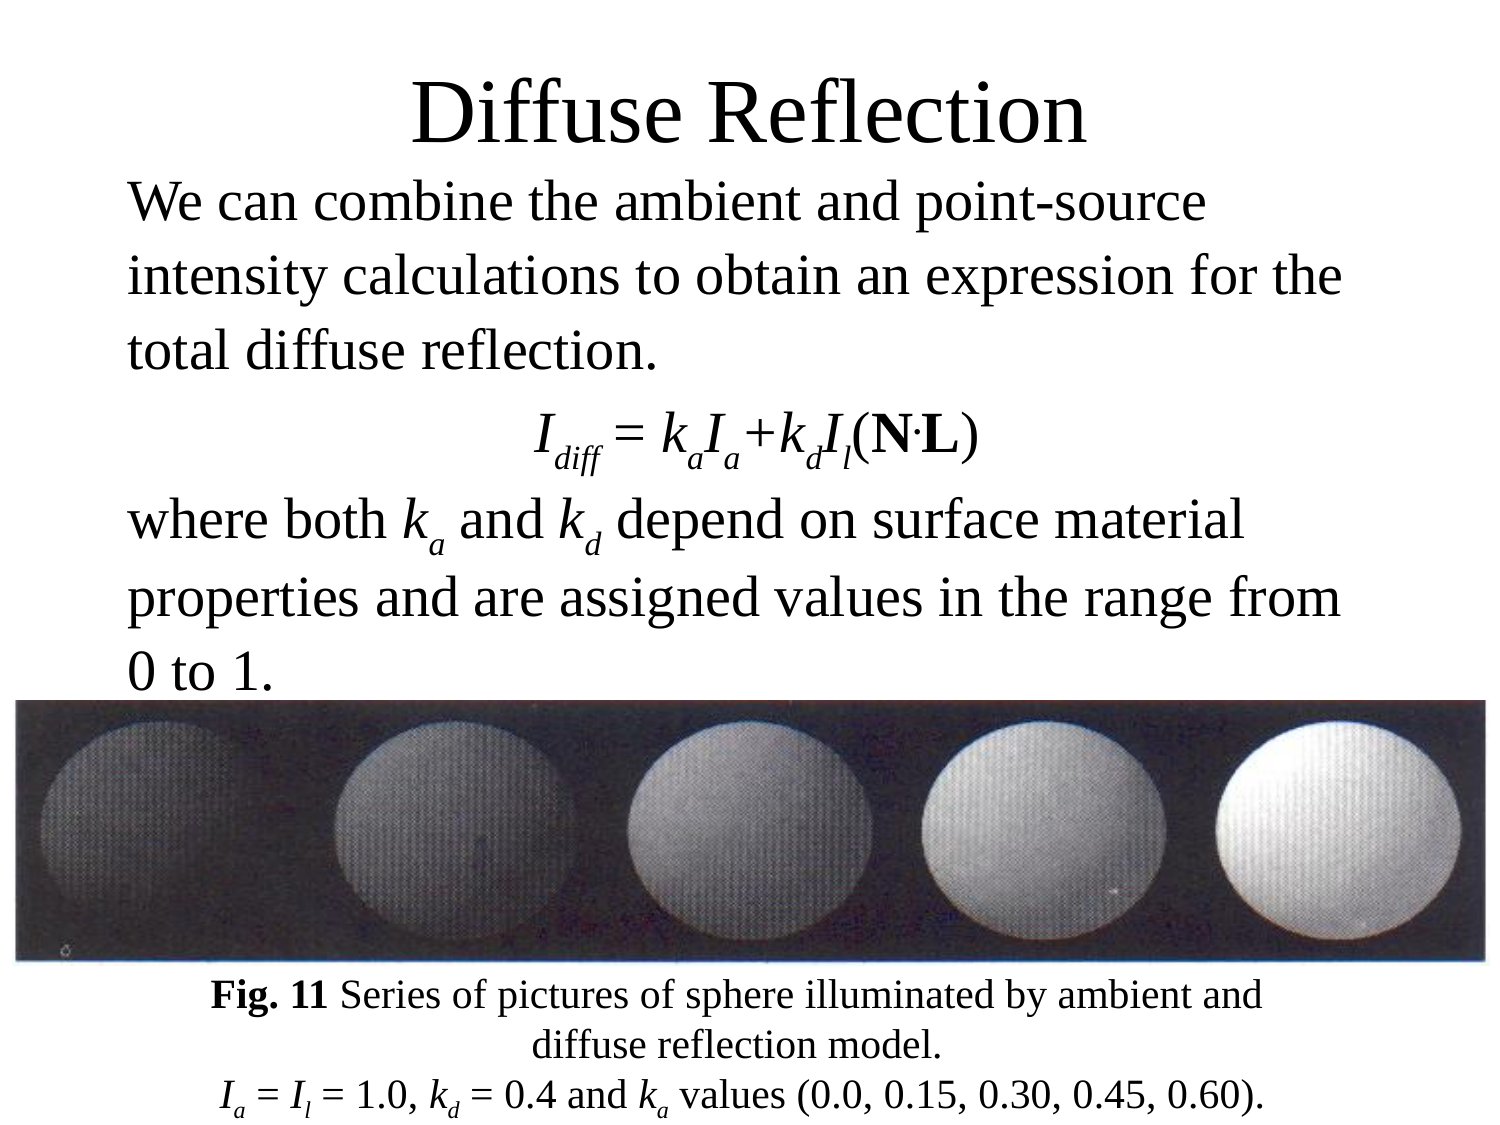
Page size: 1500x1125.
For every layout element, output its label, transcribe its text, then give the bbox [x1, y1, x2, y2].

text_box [12, 700, 1490, 1101]
list We can combine the ambient and point-source intensity calculations to obtain an expression for the total diffuse reflection. Idiff = kaIa+kdIl(N.L) where both ka and kd depend on surface material properties and are assigned values in the range from 0 to 1. [112, 162, 1388, 551]
title Diffuse Reflection [112, 12, 1388, 162]
